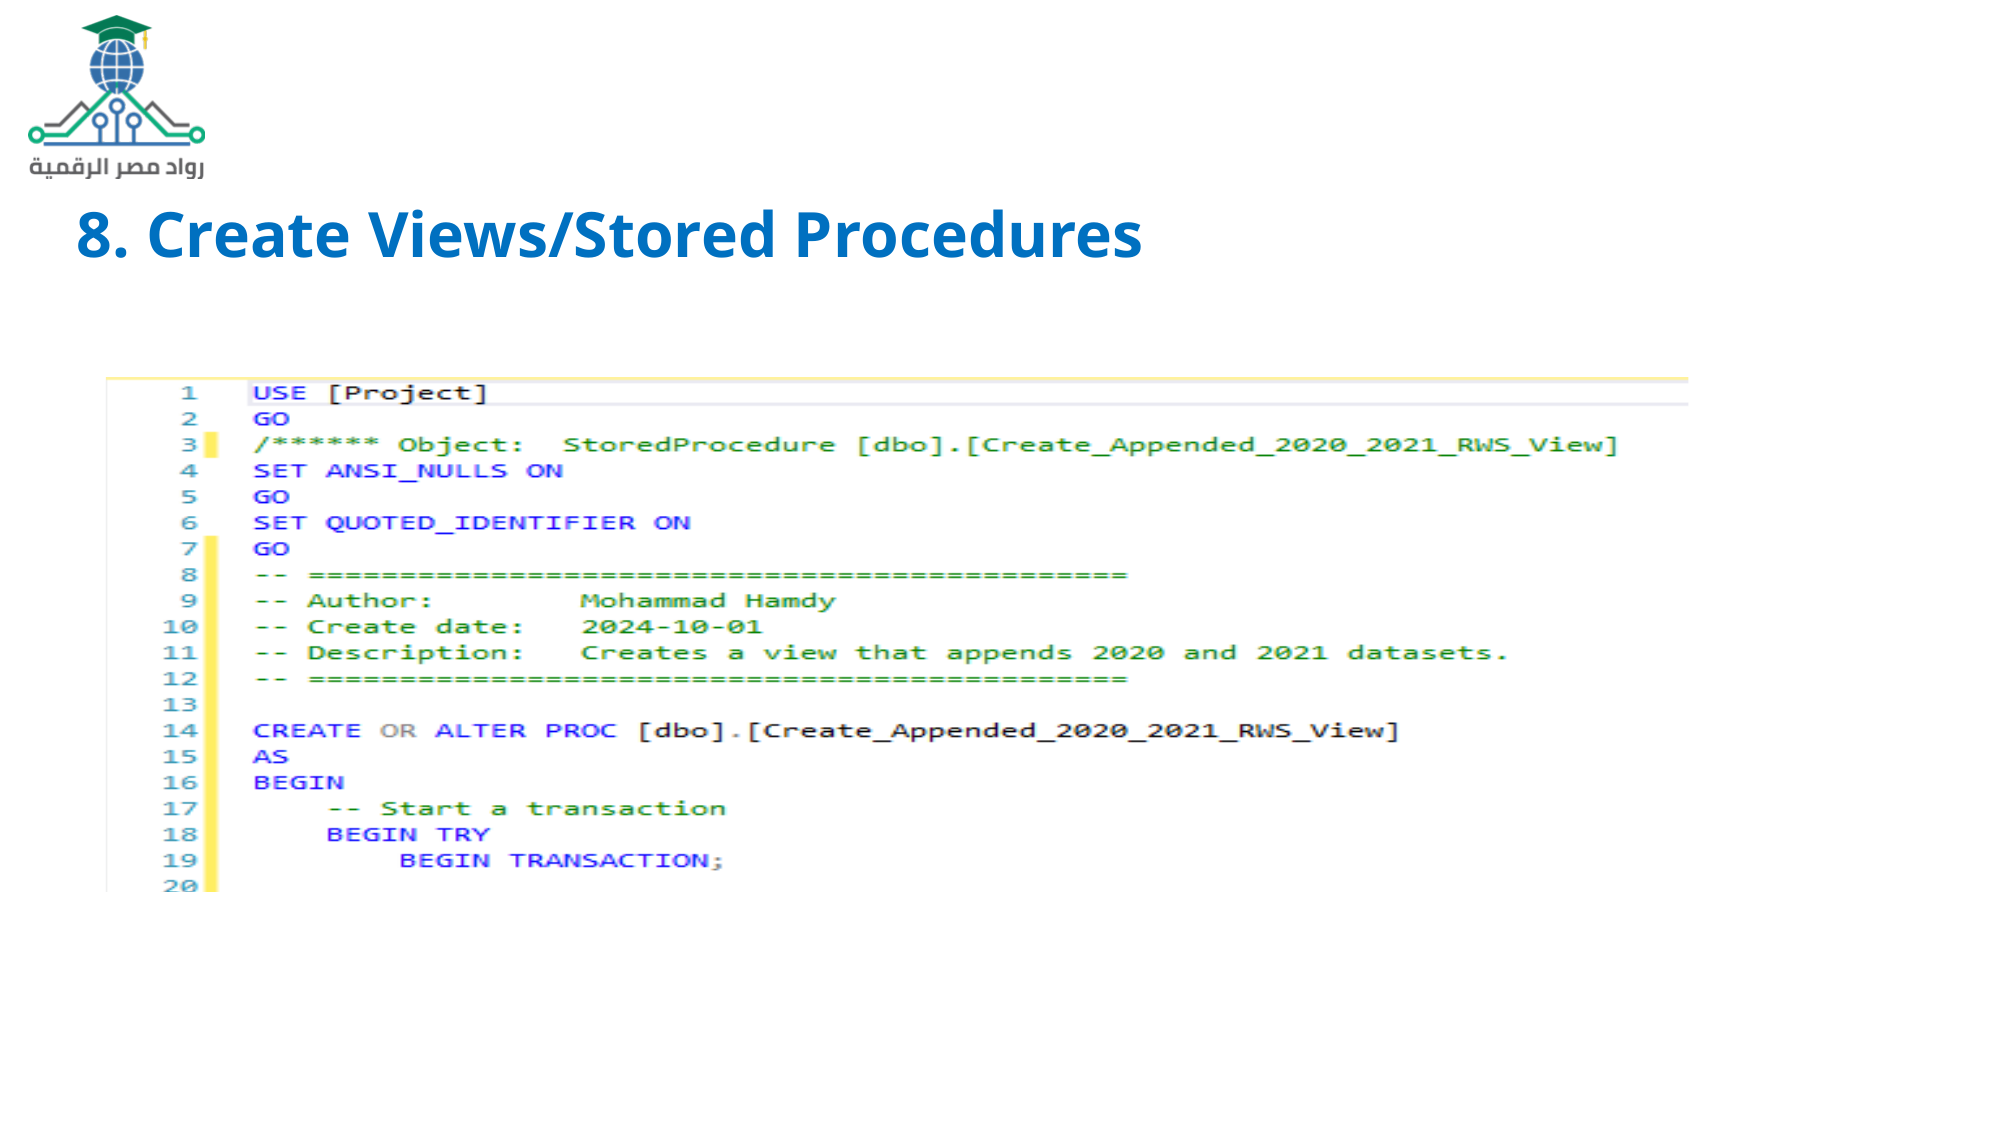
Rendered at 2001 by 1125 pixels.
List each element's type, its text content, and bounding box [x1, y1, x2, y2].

picture [105, 376, 1689, 893]
text_box 8. Create Views/Stored Procedures [61, 187, 1322, 277]
picture [28, 15, 206, 180]
